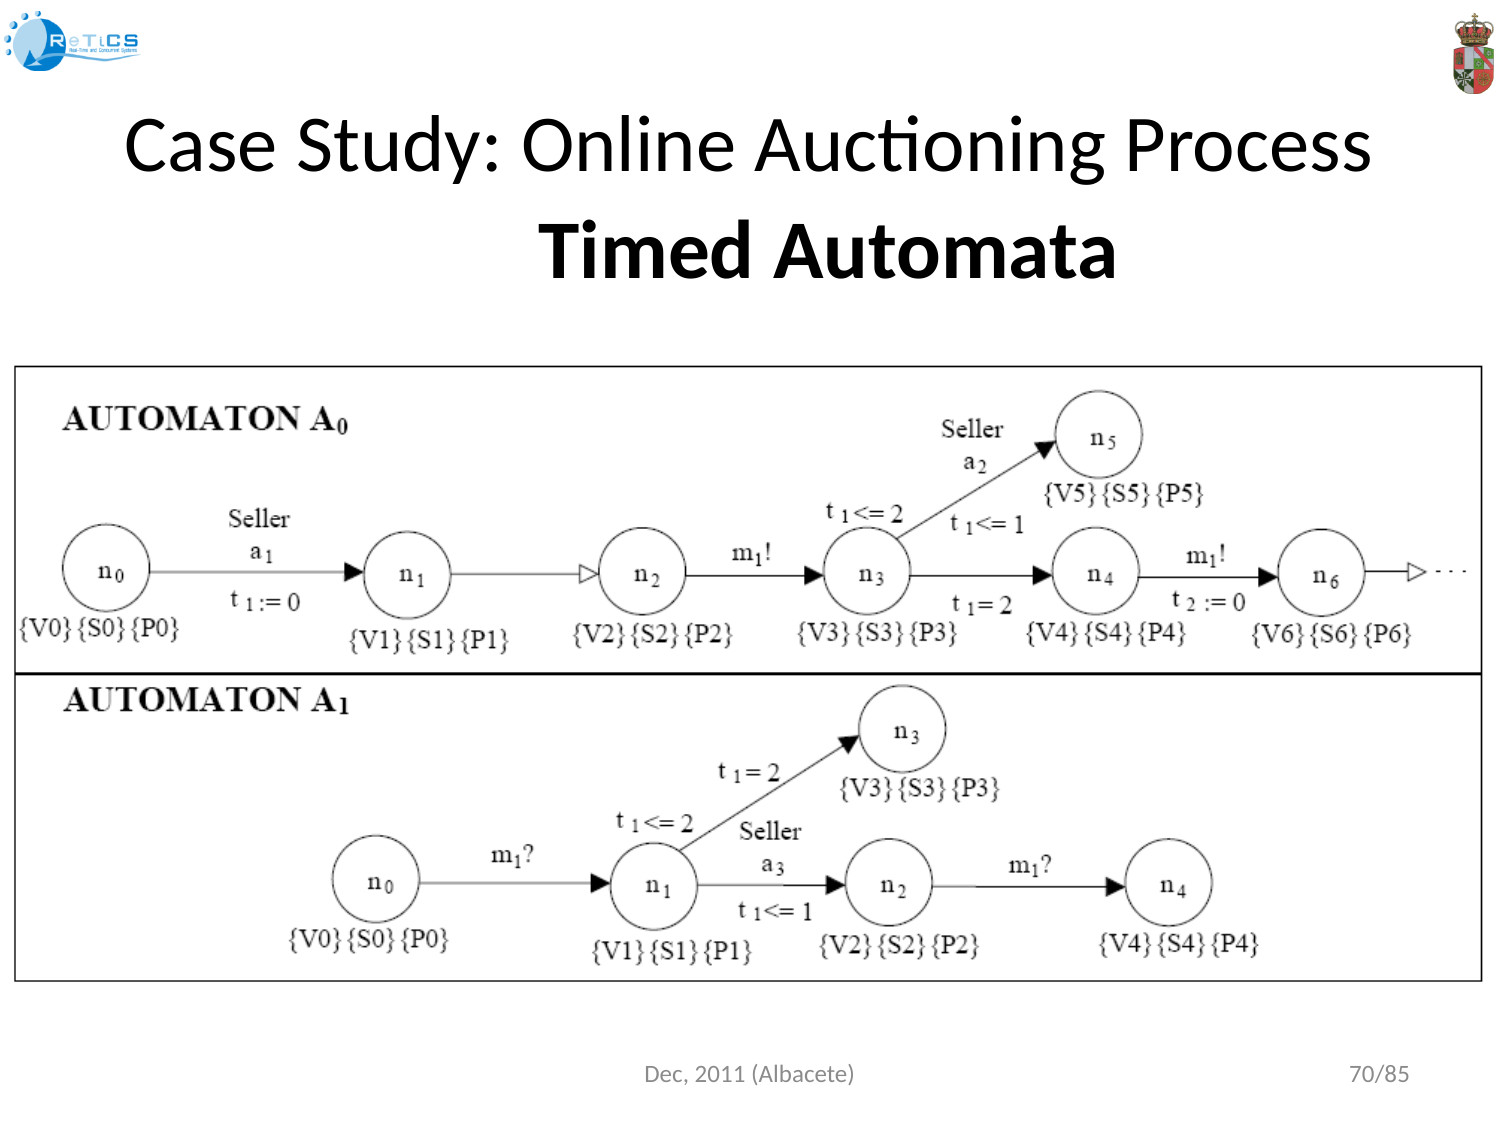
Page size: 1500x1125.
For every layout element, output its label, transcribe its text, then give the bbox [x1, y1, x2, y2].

footer Dec, 2011 (Albacete) [512, 1042, 988, 1103]
title Case Study: Online Auctioning Process [75, 45, 1425, 233]
picture [1452, 11, 1494, 94]
text_box Timed Automata [515, 233, 1161, 317]
slide_number 70/85 [1074, 1042, 1425, 1103]
picture [4, 10, 141, 71]
picture [9, 363, 1487, 985]
